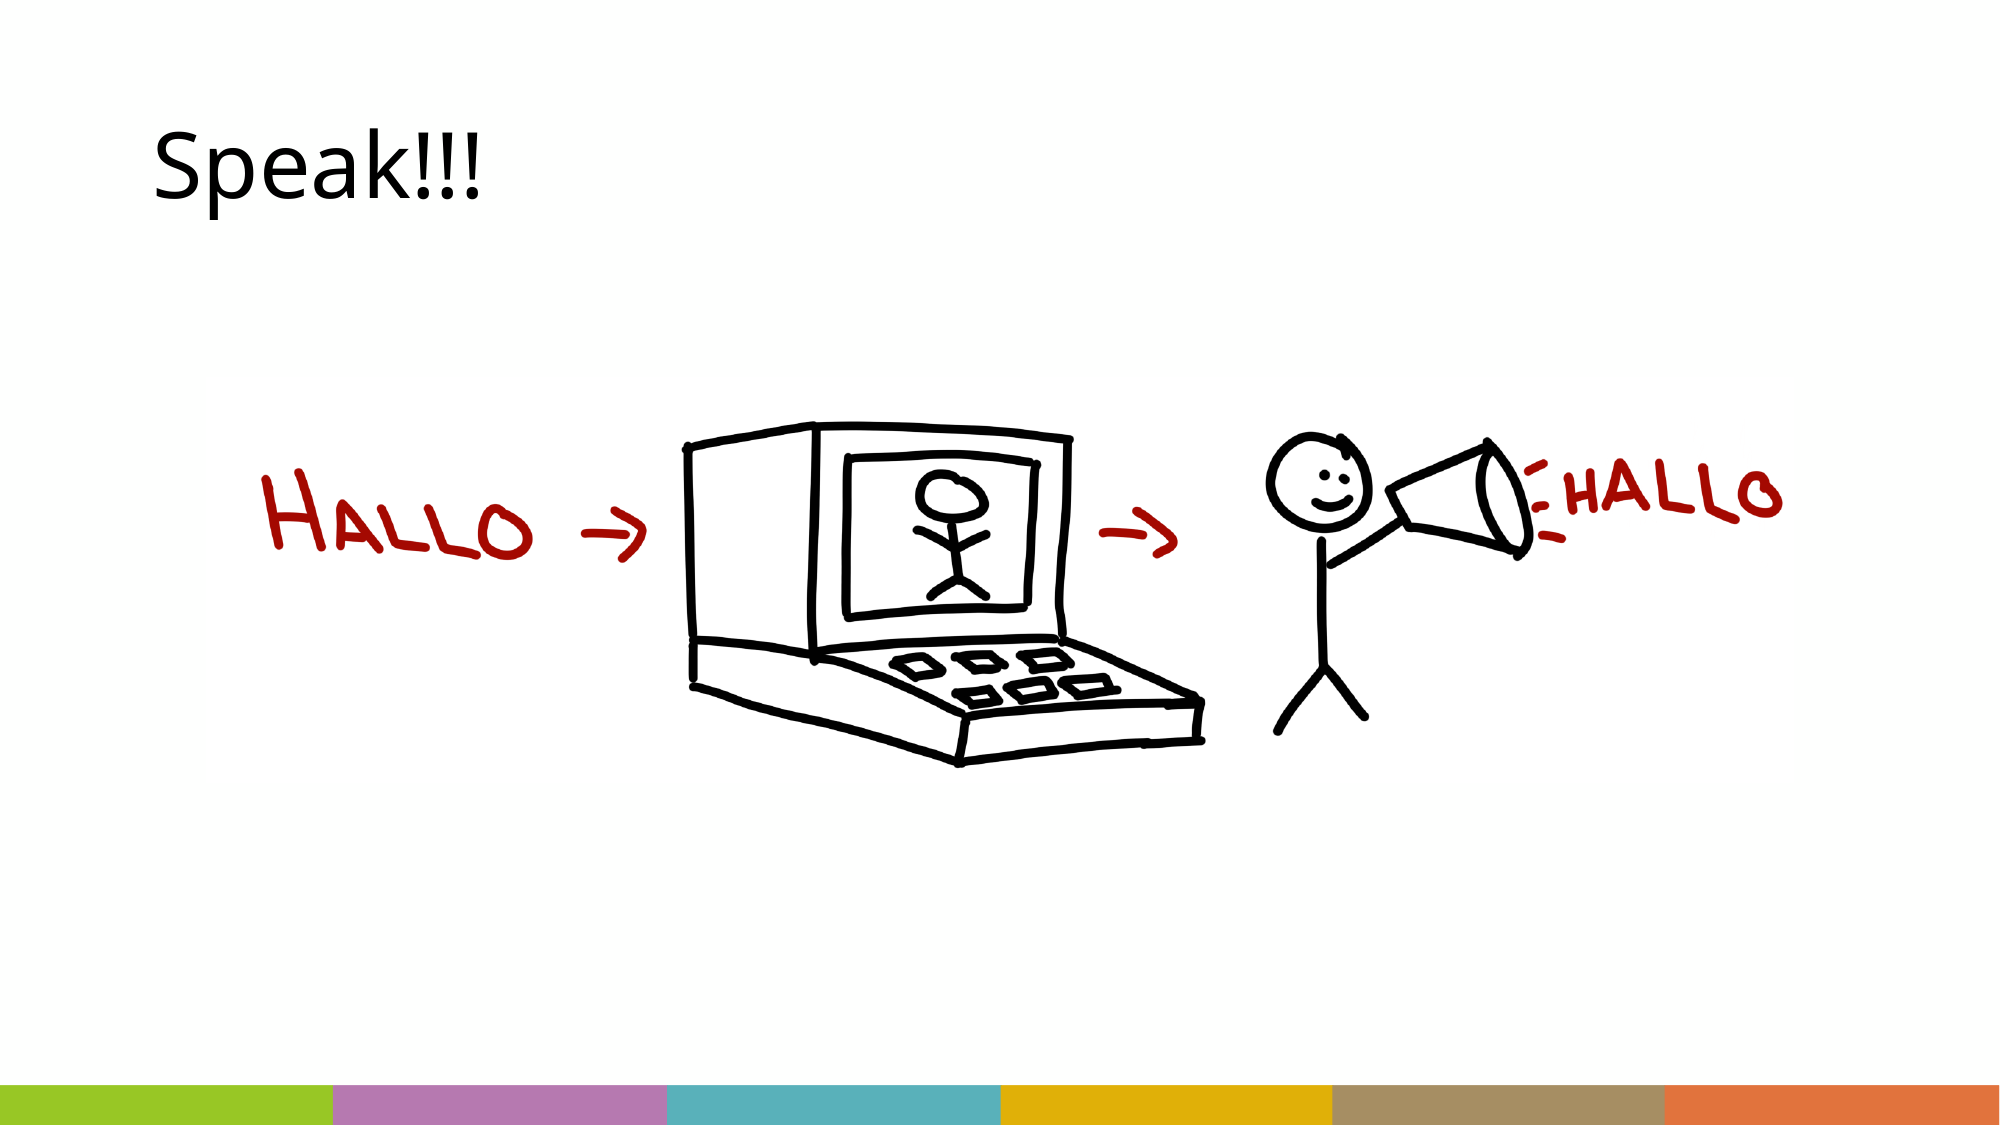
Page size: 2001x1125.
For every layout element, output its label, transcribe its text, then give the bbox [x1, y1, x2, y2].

title Speak!!! [137, 59, 1863, 278]
picture [206, 377, 1794, 783]
